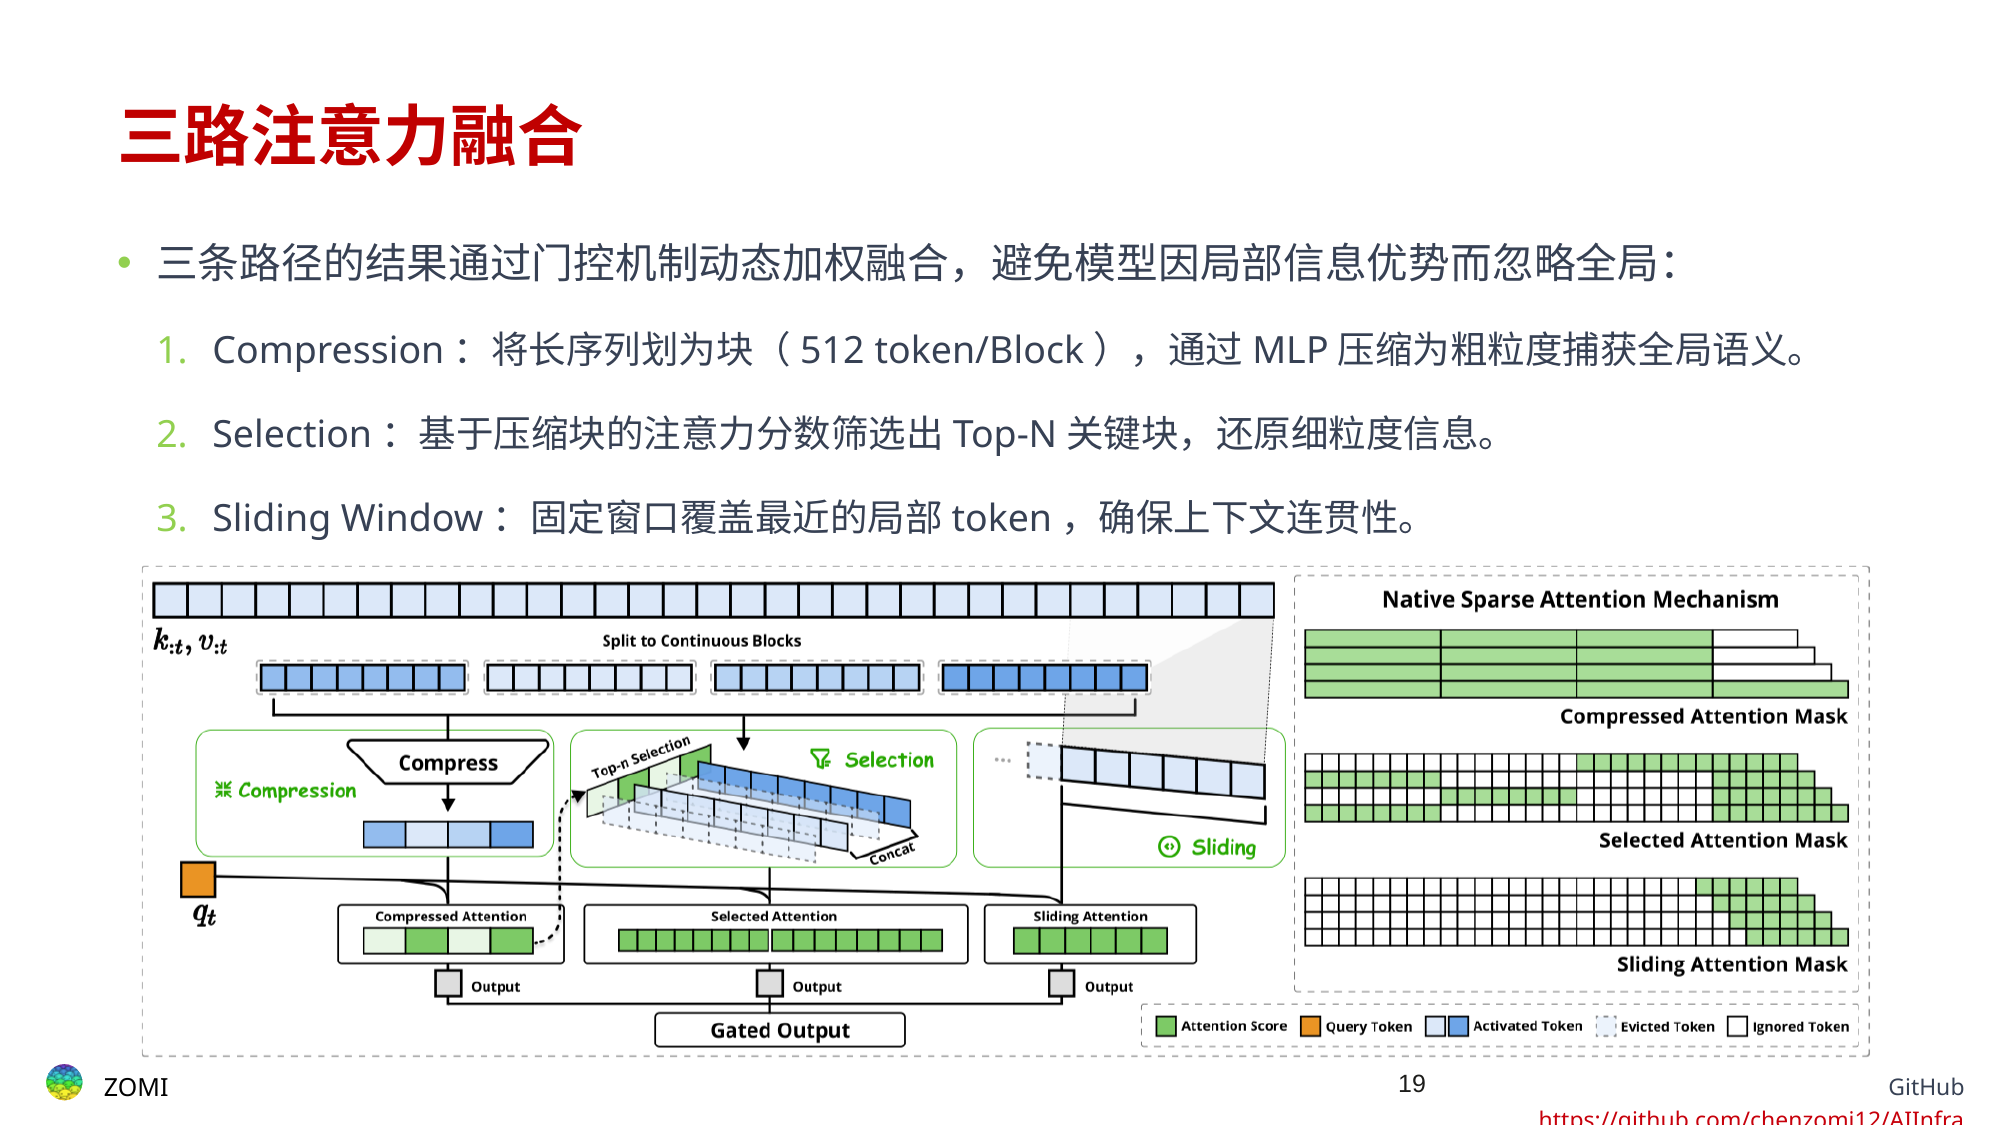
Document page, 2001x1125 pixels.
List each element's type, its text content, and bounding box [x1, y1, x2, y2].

picture [47, 1065, 82, 1100]
list 三条路径的结果通过门控机制动态加权融合，避免模型因局部信息优势而忽略全局： Compression：将长序列划为块（512 token/Block），通过MLP压缩为粗粒度捕获全局语义。 Selection：基于压缩块的注意力分数筛选出Top-N关键块，还原细粒度信息。 Sliding Window：固定窗口覆盖最近的局部token，确保上下文连贯性。 [102, 204, 1901, 1043]
title 三路注意力融合 [102, 85, 1901, 183]
picture [122, 546, 1879, 1065]
